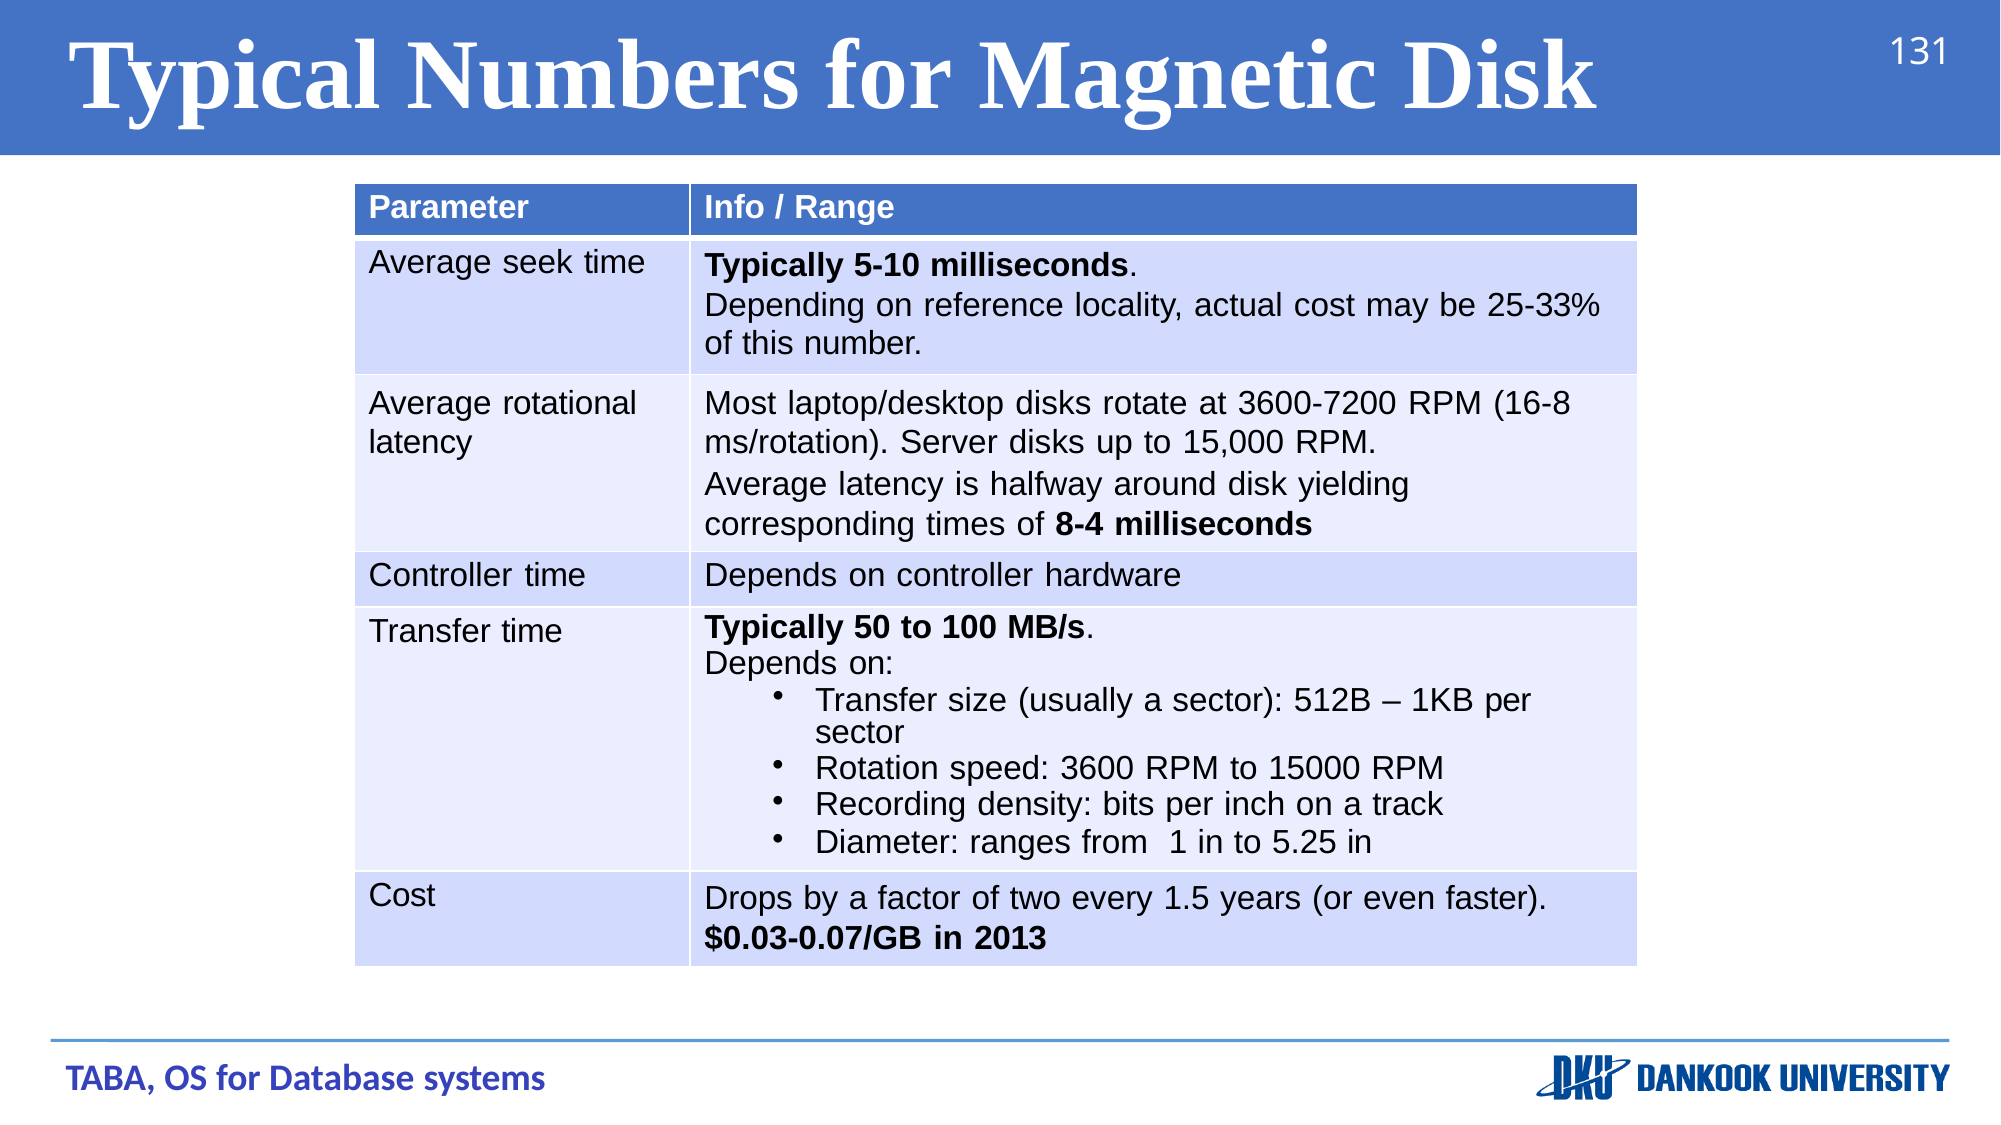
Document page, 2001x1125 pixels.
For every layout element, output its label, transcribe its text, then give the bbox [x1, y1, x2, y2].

table_cell Average seek time [355, 241, 689, 374]
title Typical Numbers for Magnetic Disk [66, 6, 1826, 197]
picture [1536, 1055, 1950, 1100]
table_cell Typically 5-10 milliseconds. Depending on reference locality, actual cost may be 25-33% of this number. [691, 241, 1637, 374]
table_cell Cost [355, 872, 689, 966]
table_cell Average rotational latency [355, 375, 689, 551]
footer TABA, OS for Database systems [63, 1052, 550, 1125]
table_cell Most laptop/desktop disks rotate at 3600-7200 RPM (16-8 ms/rotation). Server disks up to 15,000 RPM. Average latency is halfway around disk yielding corresponding times of 8-4 milliseconds [691, 375, 1637, 551]
table_header Parameter [355, 184, 689, 235]
table_cell Depends on controller hardware [691, 552, 1637, 606]
table_cell Typically 50 to 100 MB/s. Depends on: Transfer size (usually a sector): 512B – 1KB per sector Rotation speed: 3600 RPM to 15000 RPM Recording density: bits per inch on a track Diameter: ranges from 1 in to 5.25 in [691, 608, 1637, 870]
text_box 131 [1886, 24, 1956, 72]
table_header Info / Range [691, 184, 1637, 235]
table_cell Controller time [355, 552, 689, 606]
table_cell Drops by a factor of two every 1.5 years (or even faster). $0.03-0.07/GB in 2013 [691, 872, 1637, 966]
table_cell Transfer time [355, 608, 689, 870]
